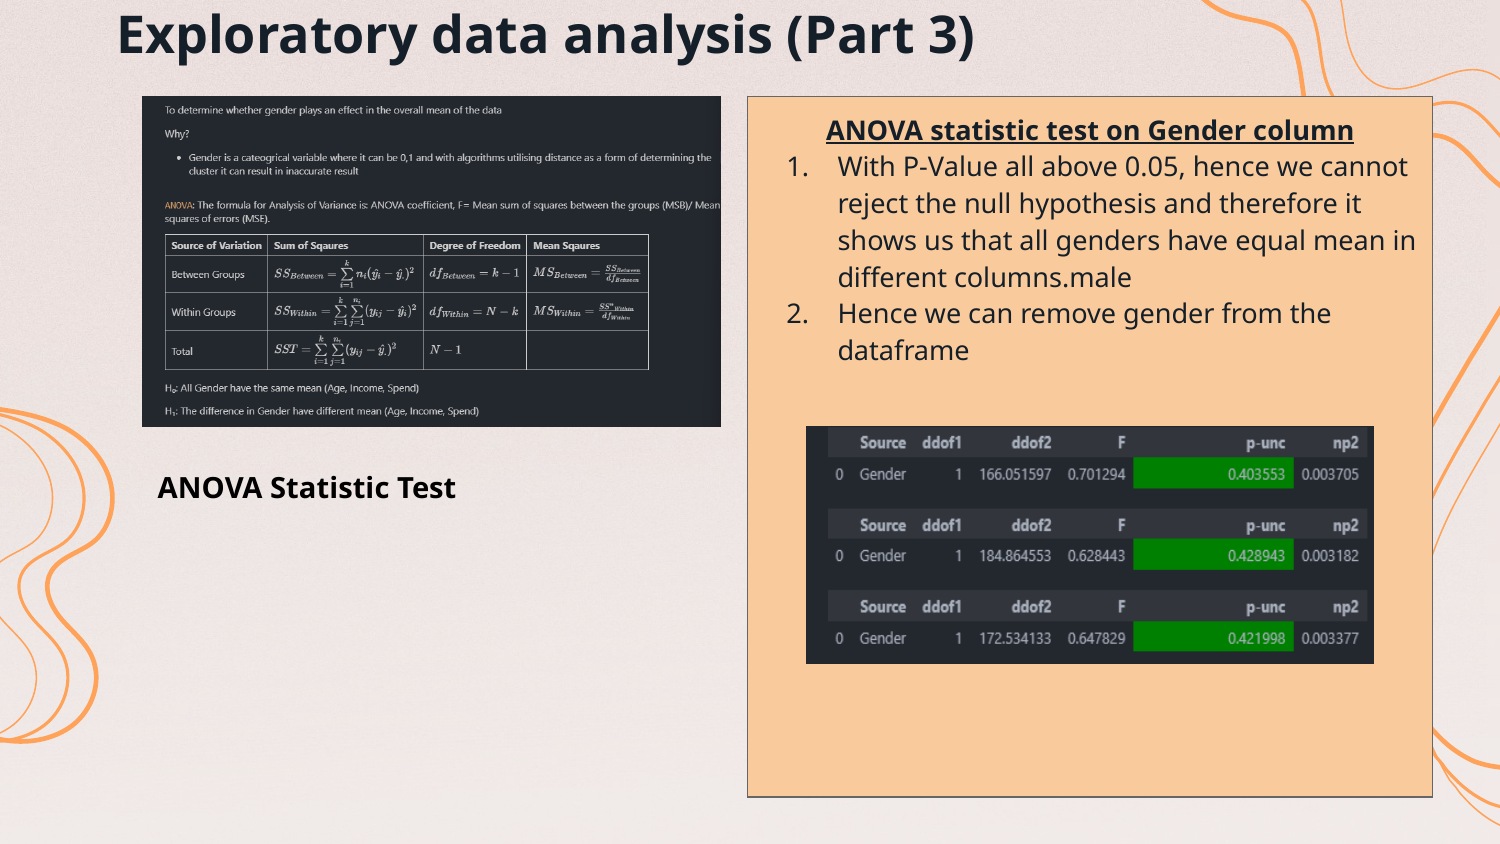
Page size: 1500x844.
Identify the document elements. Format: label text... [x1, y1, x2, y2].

text_box Exploratory data analysis (Part 3) [101, 0, 1247, 79]
table_header ANOVA statistic test on Gender column With P-Value all above 0.05, hence we cannot reject the null hypothesis and therefore it shows us that all genders have equal mean in different columns.male Hence we can remove gender from the dataframe [748, 97, 1432, 796]
text_box ANOVA Statistic Test [142, 454, 747, 549]
picture [142, 96, 721, 427]
picture [806, 426, 1374, 665]
